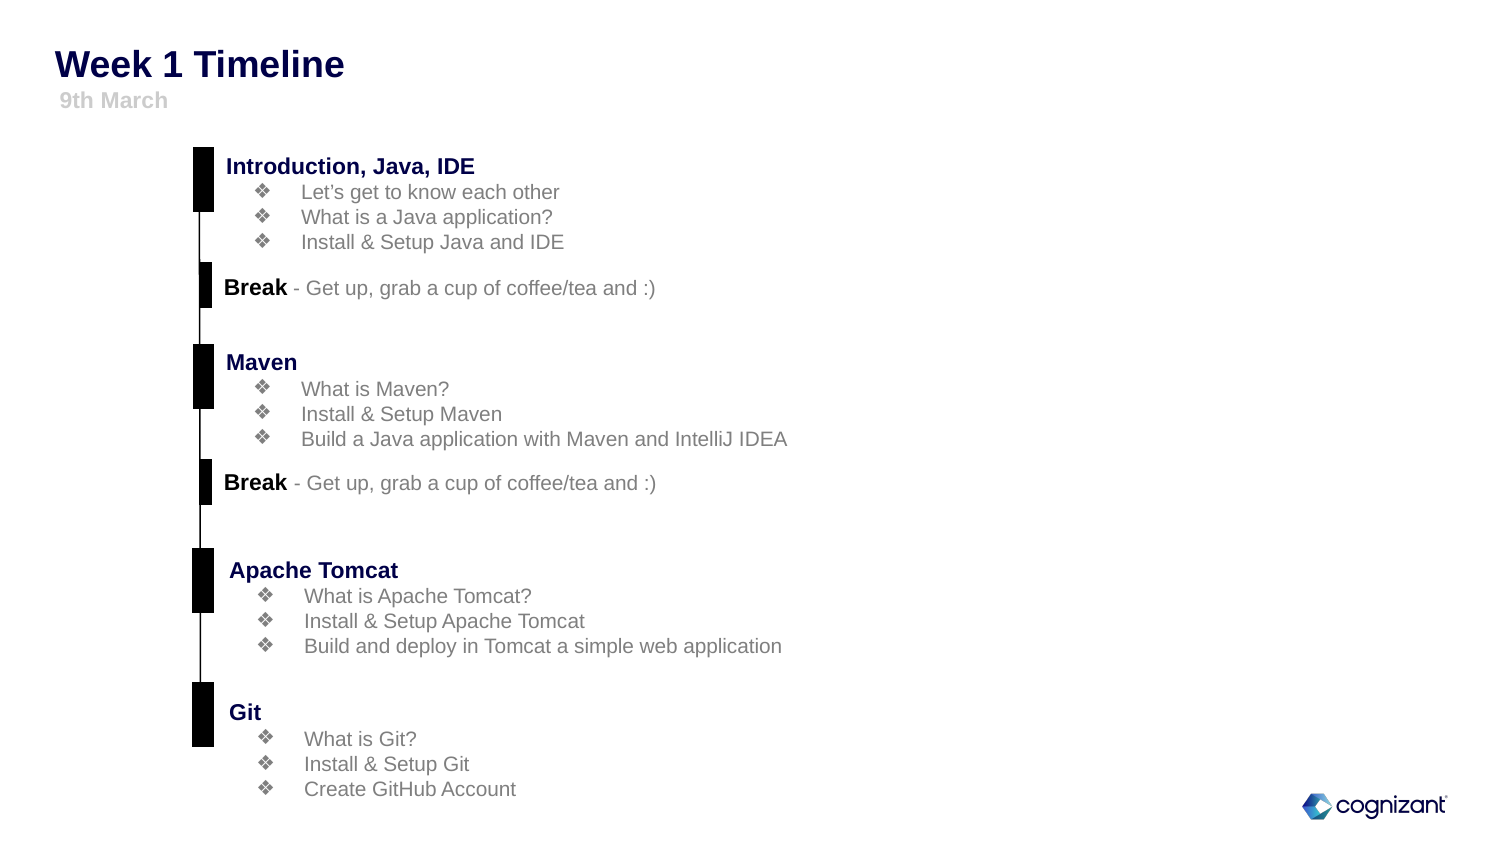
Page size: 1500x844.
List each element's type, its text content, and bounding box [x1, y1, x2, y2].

text_box Break - Get up, grab a cup of coffee/tea and :) [208, 467, 688, 510]
text_box Apache Tomcat What is Apache Tomcat? Install & Setup Apache Tomcat Build and deploy in Tomcat a simple web application [214, 540, 896, 673]
picture [193, 147, 214, 212]
title Week 1 Timeline [55, 43, 1385, 82]
text_box Introduction, Java, IDE Let’s get to know each other What is a Java application? Install & Setup Java and IDE [211, 136, 754, 294]
picture [1289, 781, 1458, 832]
text_box 9th March [59, 85, 264, 130]
picture [192, 548, 214, 613]
text_box Break - Get up, grab a cup of coffee/tea and :) [208, 272, 709, 309]
picture [193, 344, 214, 409]
text_box Maven What is Maven? Install & Setup Maven Build a Java application with Maven and IntelliJ IDEA [211, 332, 831, 466]
text_box Git What is Git? Install & Setup Git Create GitHub Account [214, 682, 896, 816]
picture [192, 682, 214, 748]
picture [198, 262, 212, 308]
picture [198, 459, 212, 505]
